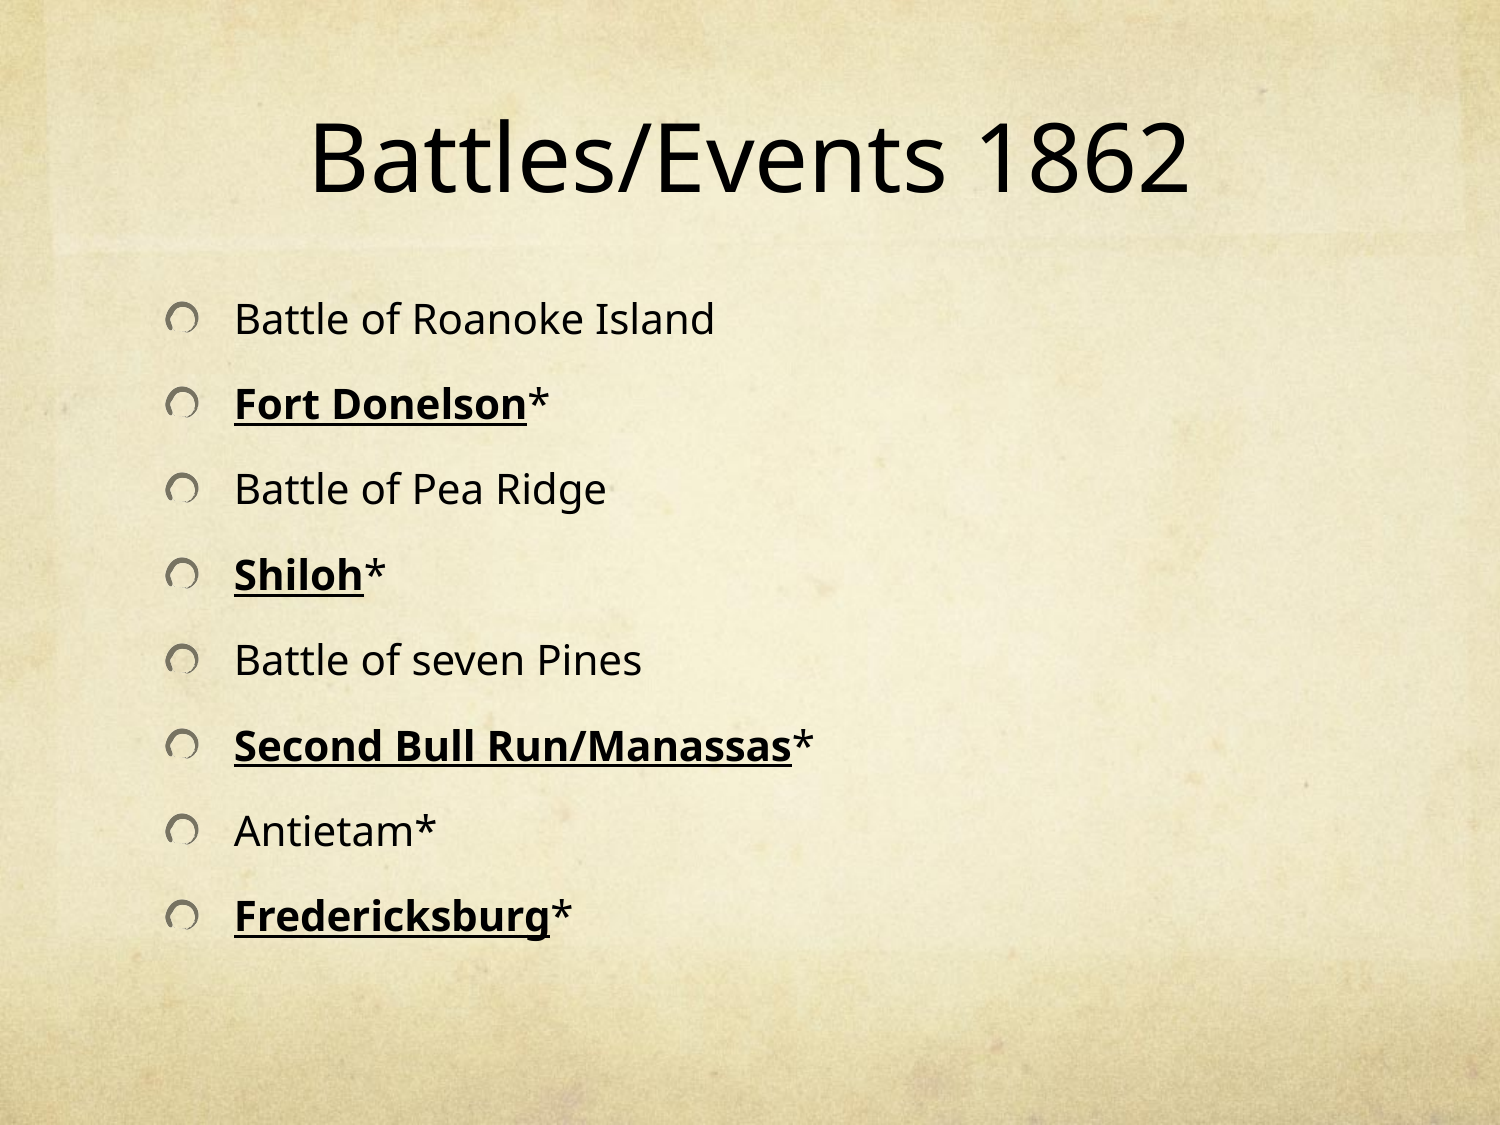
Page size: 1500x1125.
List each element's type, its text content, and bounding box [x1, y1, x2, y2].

list Battle of Roanoke Island Fort Donelson* Battle of Pea Ridge Shiloh* Battle of seven Pines Second Bull Run/Manassas* Antietam* Fredericksburg* [150, 284, 1350, 950]
title Battles/Events 1862 [150, 82, 1350, 225]
picture [0, 0, 1500, 1125]
